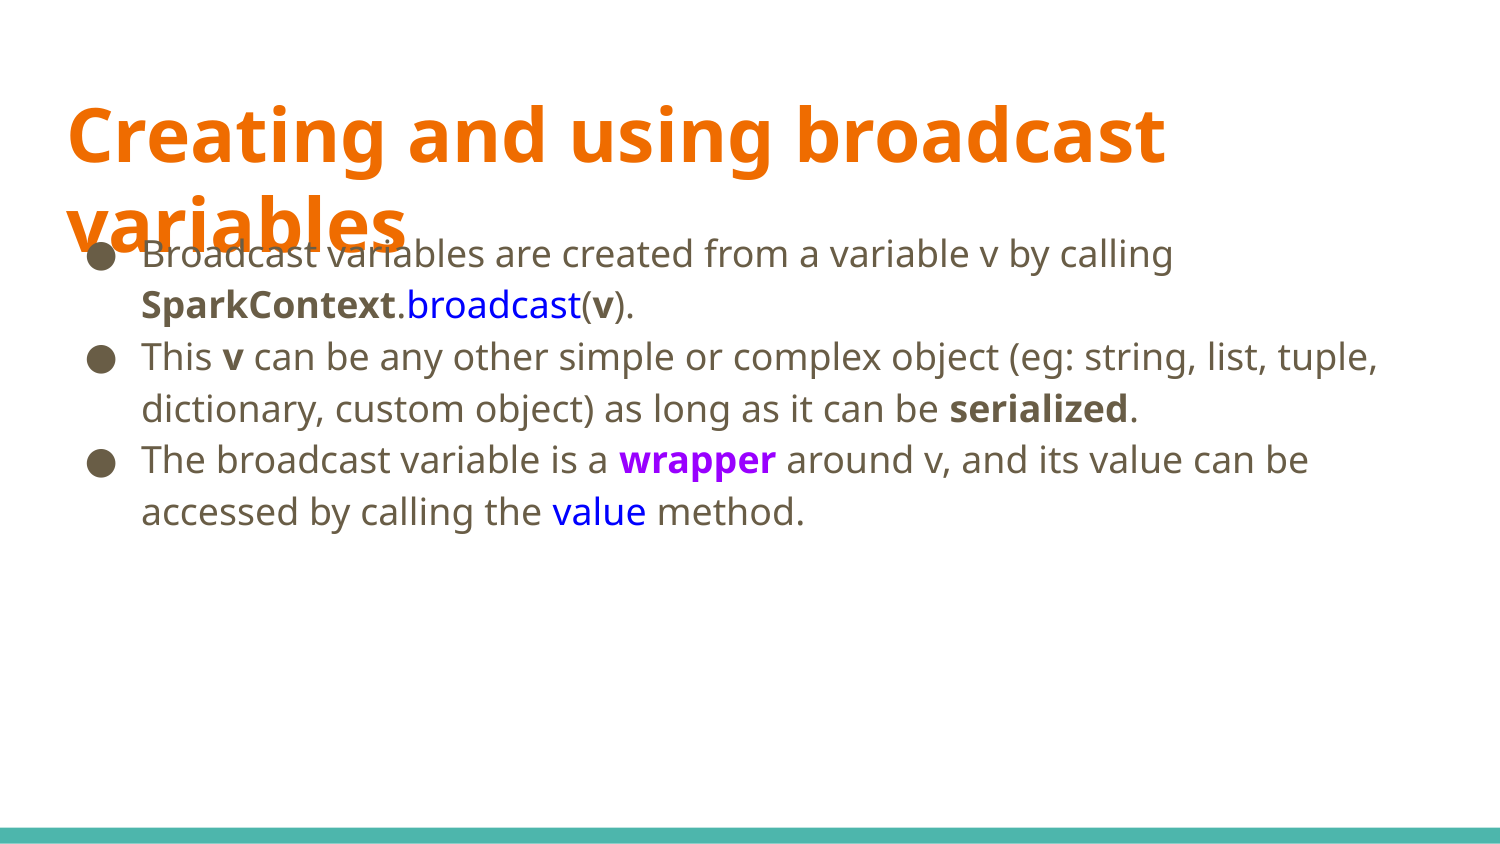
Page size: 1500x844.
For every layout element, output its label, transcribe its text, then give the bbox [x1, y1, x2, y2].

list Broadcast variables are created from a variable v by calling SparkContext.broadcast(v). This v can be any other simple or complex object (eg: string, list, tuple, dictionary, custom object) as long as it can be serialized. The broadcast variable is a wrapper around v, and its value can be accessed by calling the value method. [51, 207, 1449, 750]
title Creating and using broadcast variables [51, 72, 1449, 189]
